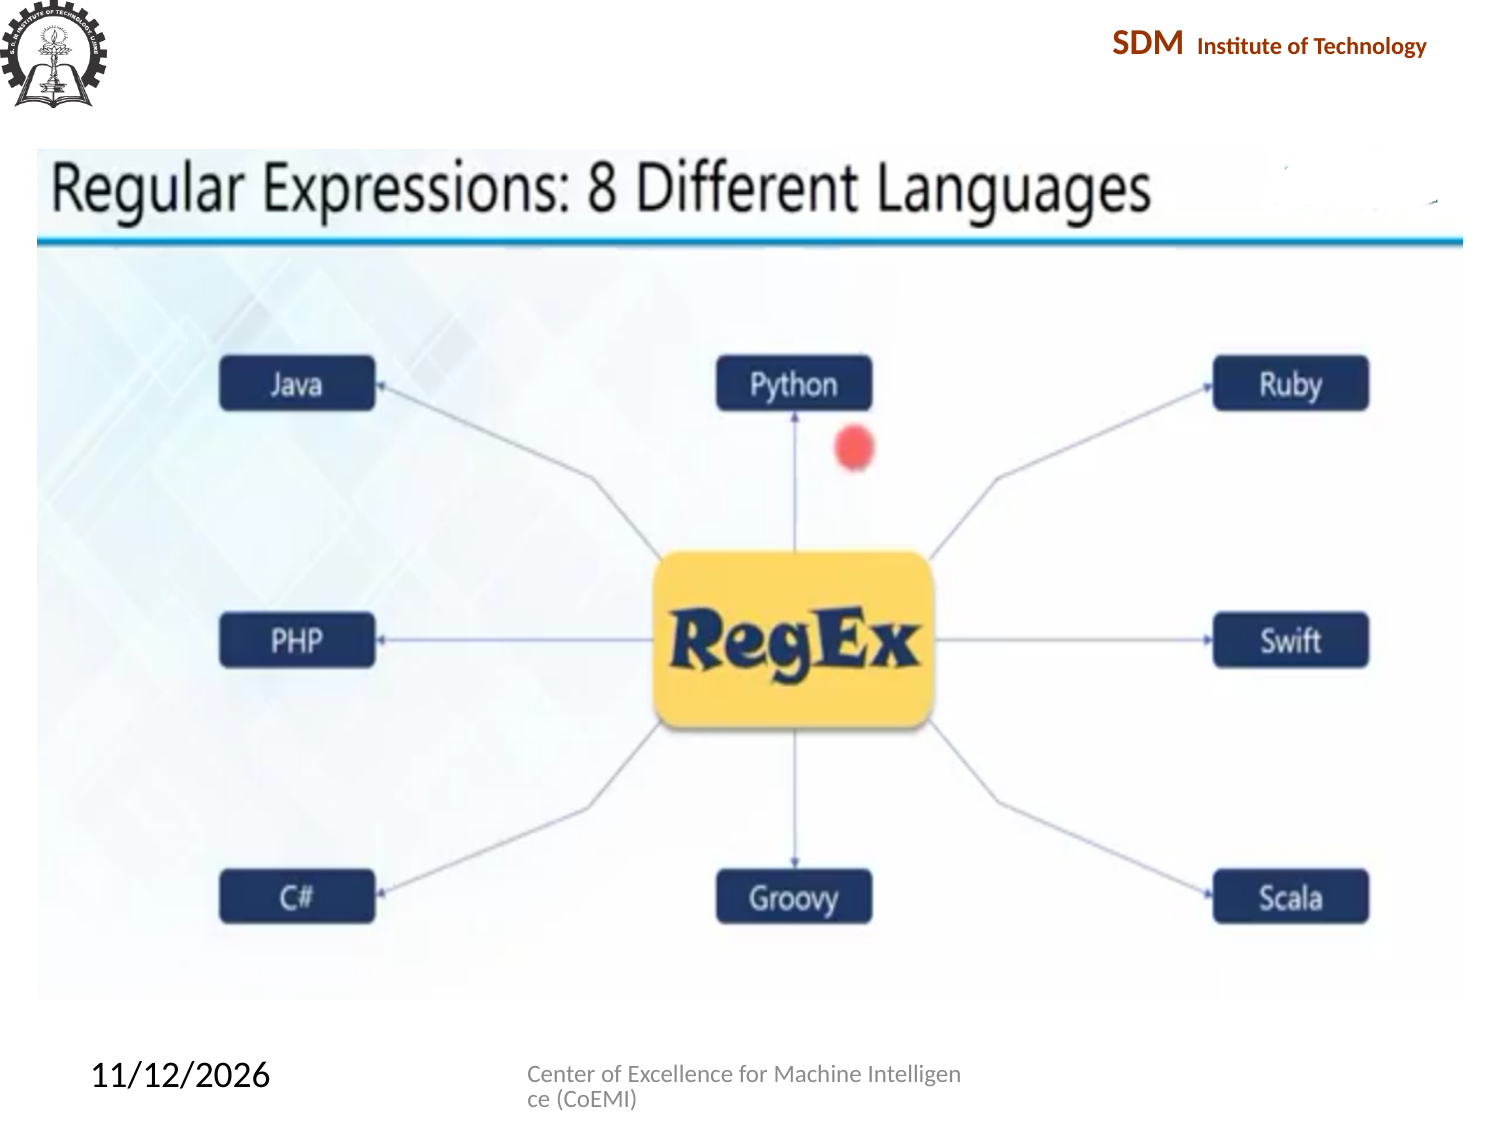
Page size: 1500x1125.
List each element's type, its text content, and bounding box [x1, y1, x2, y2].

footer Center of Excellence for Machine Intelligence (CoEMI) [512, 1042, 988, 1103]
picture [37, 149, 1463, 239]
picture [37, 243, 1463, 1001]
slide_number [75, 1042, 425, 1103]
picture [0, 0, 107, 108]
